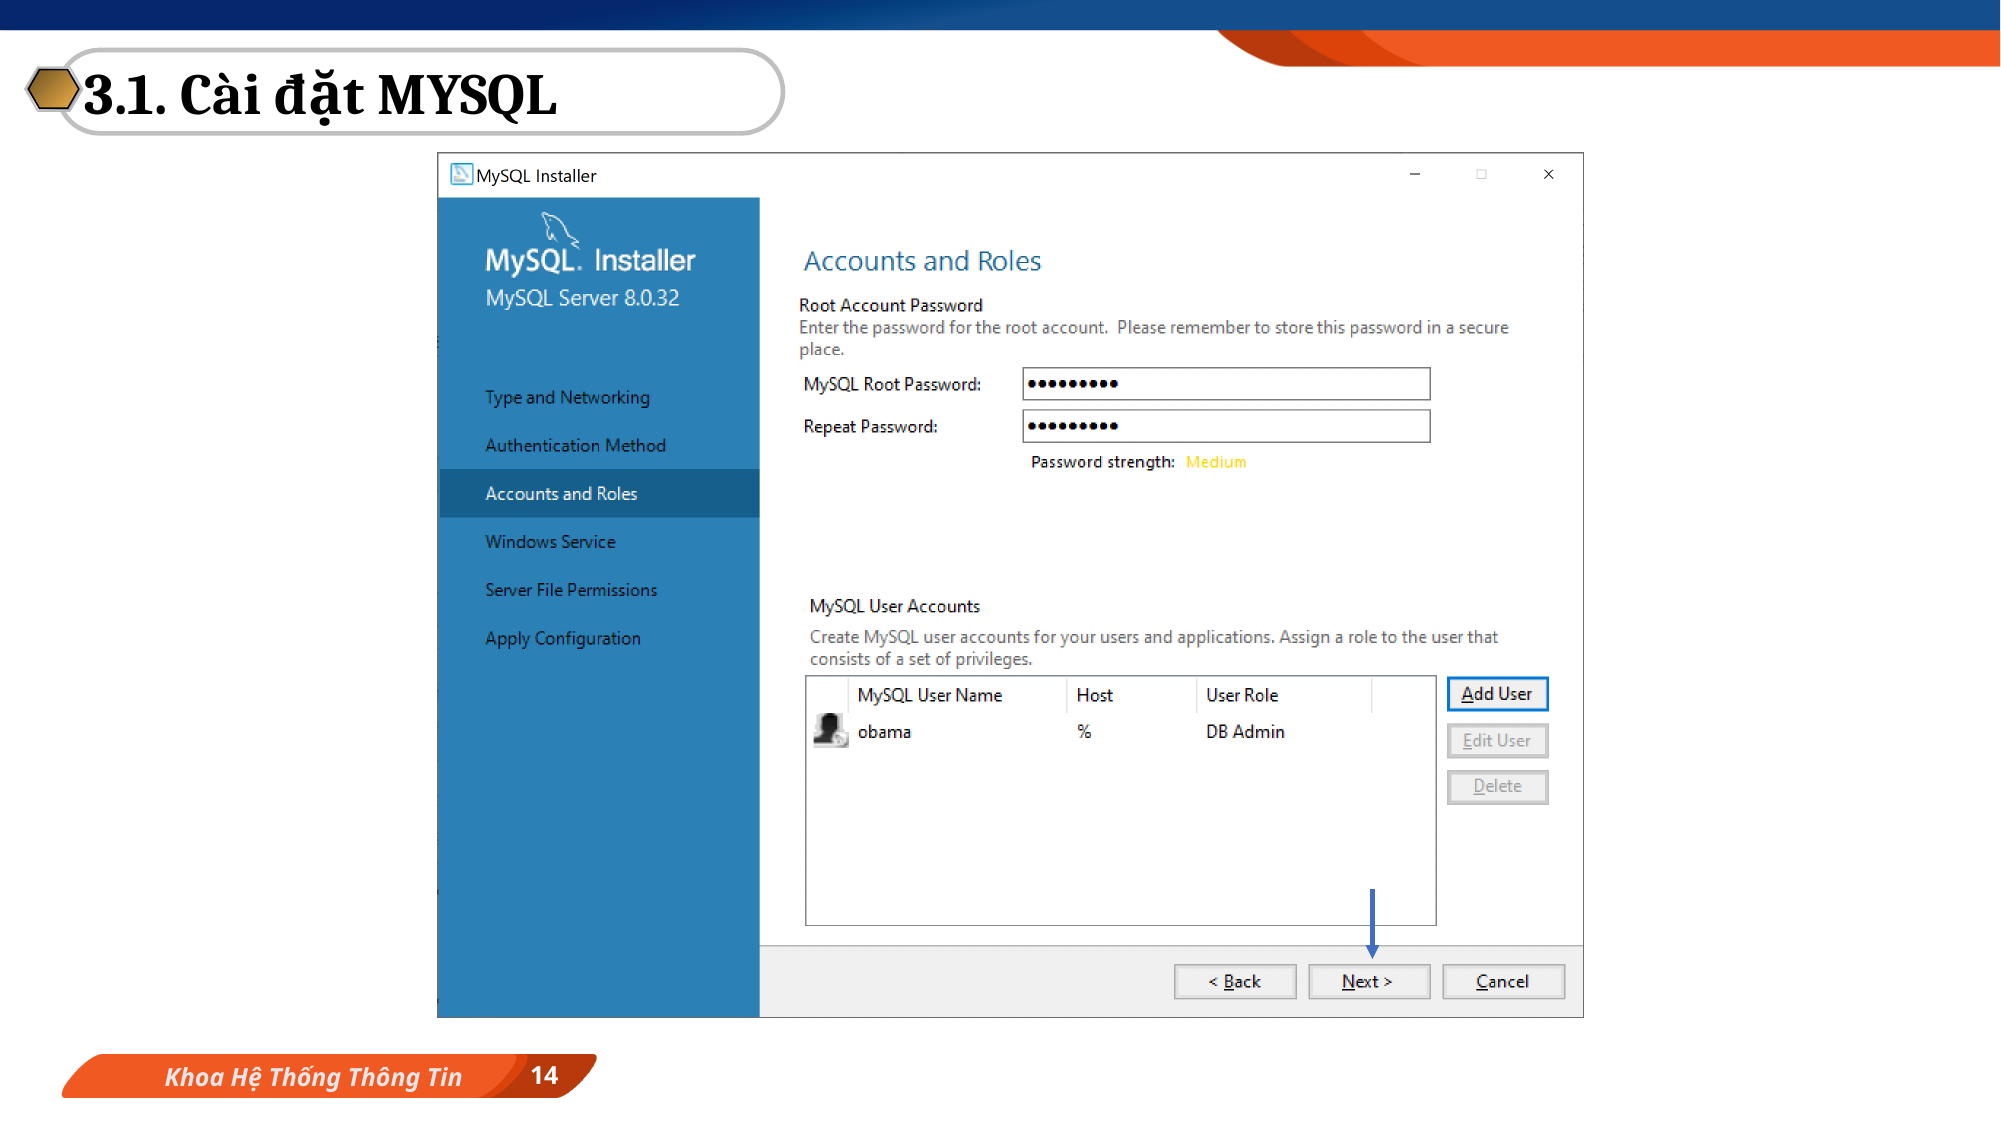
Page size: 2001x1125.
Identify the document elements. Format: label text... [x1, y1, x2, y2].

slide_number 14 [508, 1046, 574, 1106]
picture [34, 152, 1584, 1125]
footer Khoa Hệ Thống Thông Tin [119, 1054, 508, 1098]
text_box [24, 49, 784, 134]
picture [0, 0, 2001, 71]
